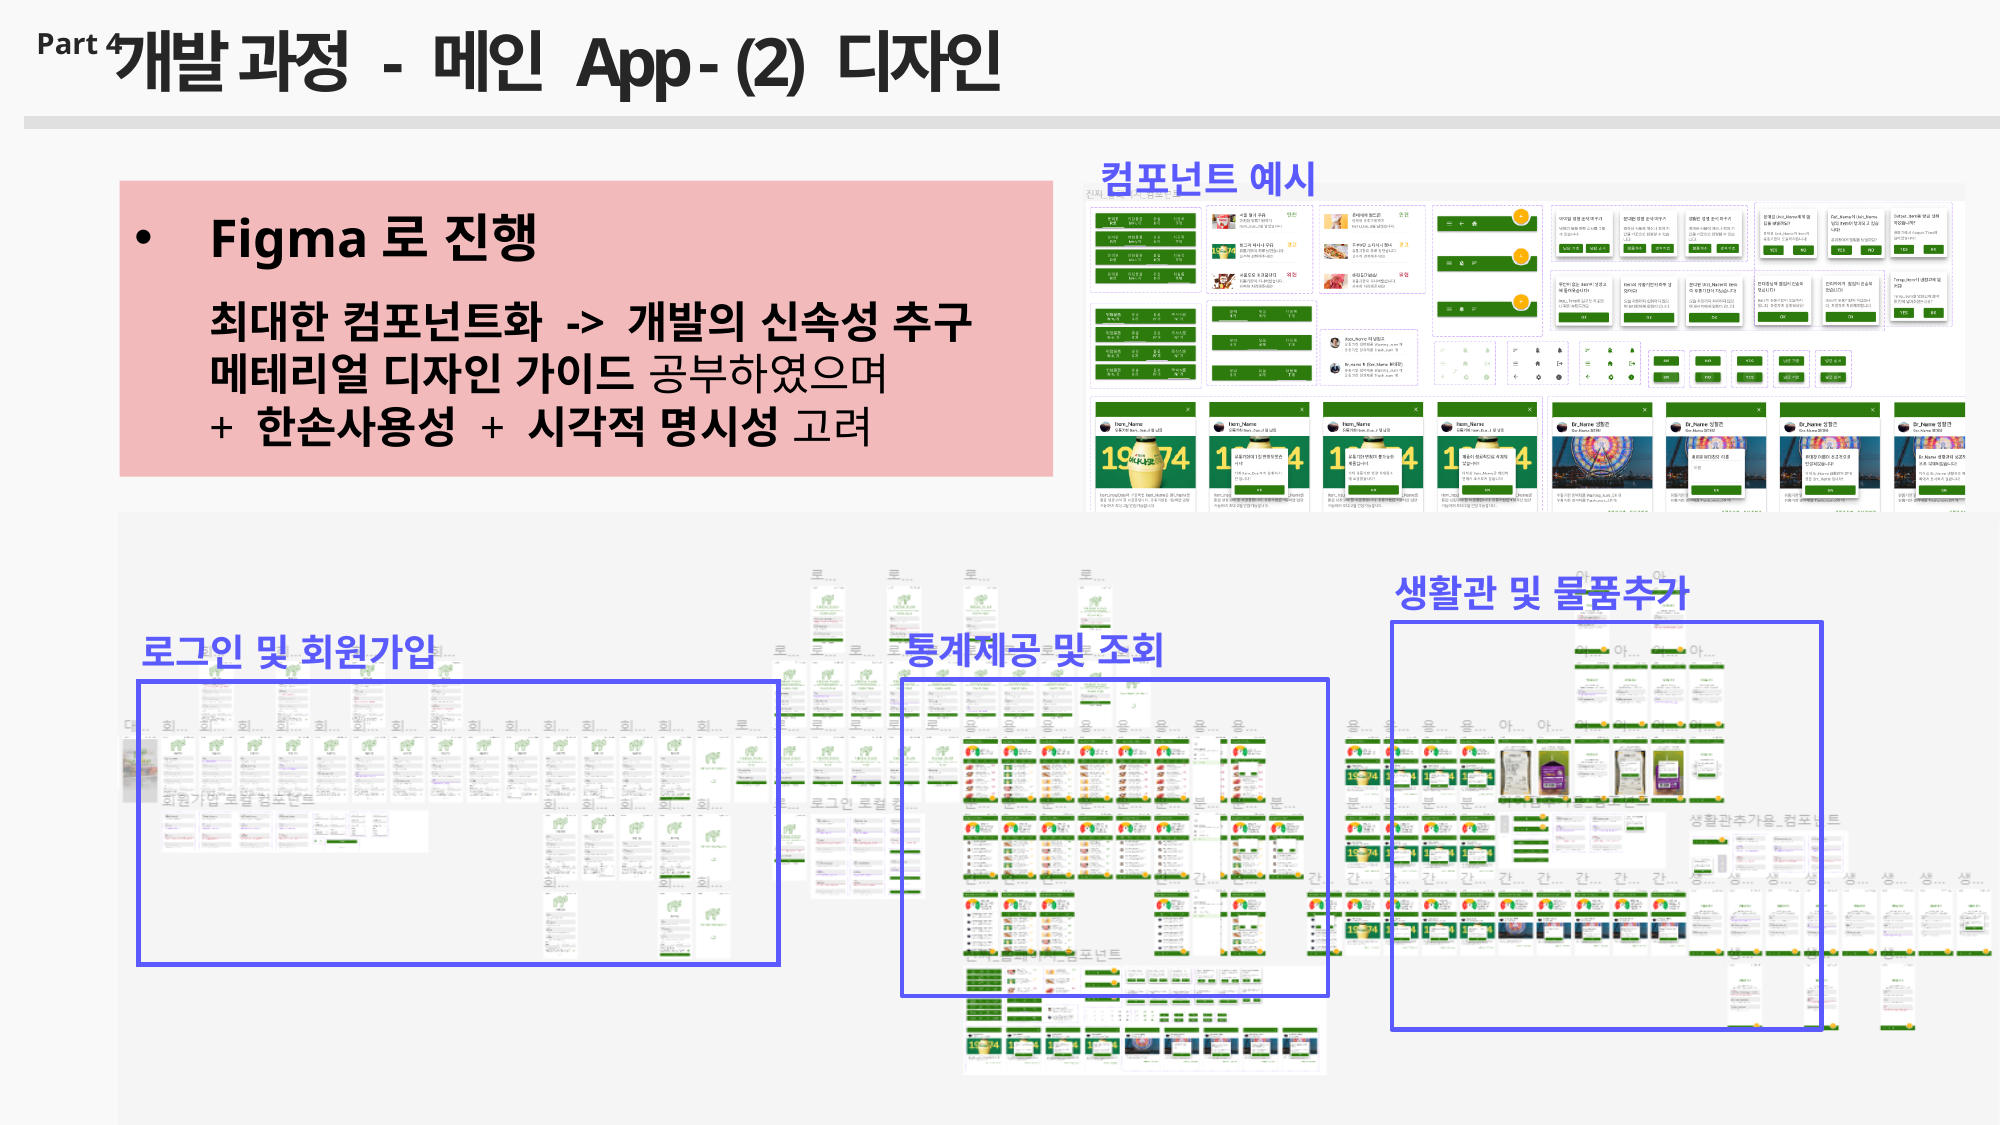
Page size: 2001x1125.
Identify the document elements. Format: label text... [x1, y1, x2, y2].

text_box 컴포넌트 예시 [1086, 149, 1837, 183]
text_box Part 4 [21, 18, 99, 68]
text_box 개발 과정 - 메인 App - (2) 디자인 [99, 12, 1021, 108]
picture [118, 183, 2000, 1125]
text_box Figma로 진행 최대한 컴포넌트화 -> 개발의 신속성 추구 메테리얼 디자인 가이드 공부하였으며 + 한손사용성 + 시각적 명시성 고려 [119, 180, 1054, 477]
